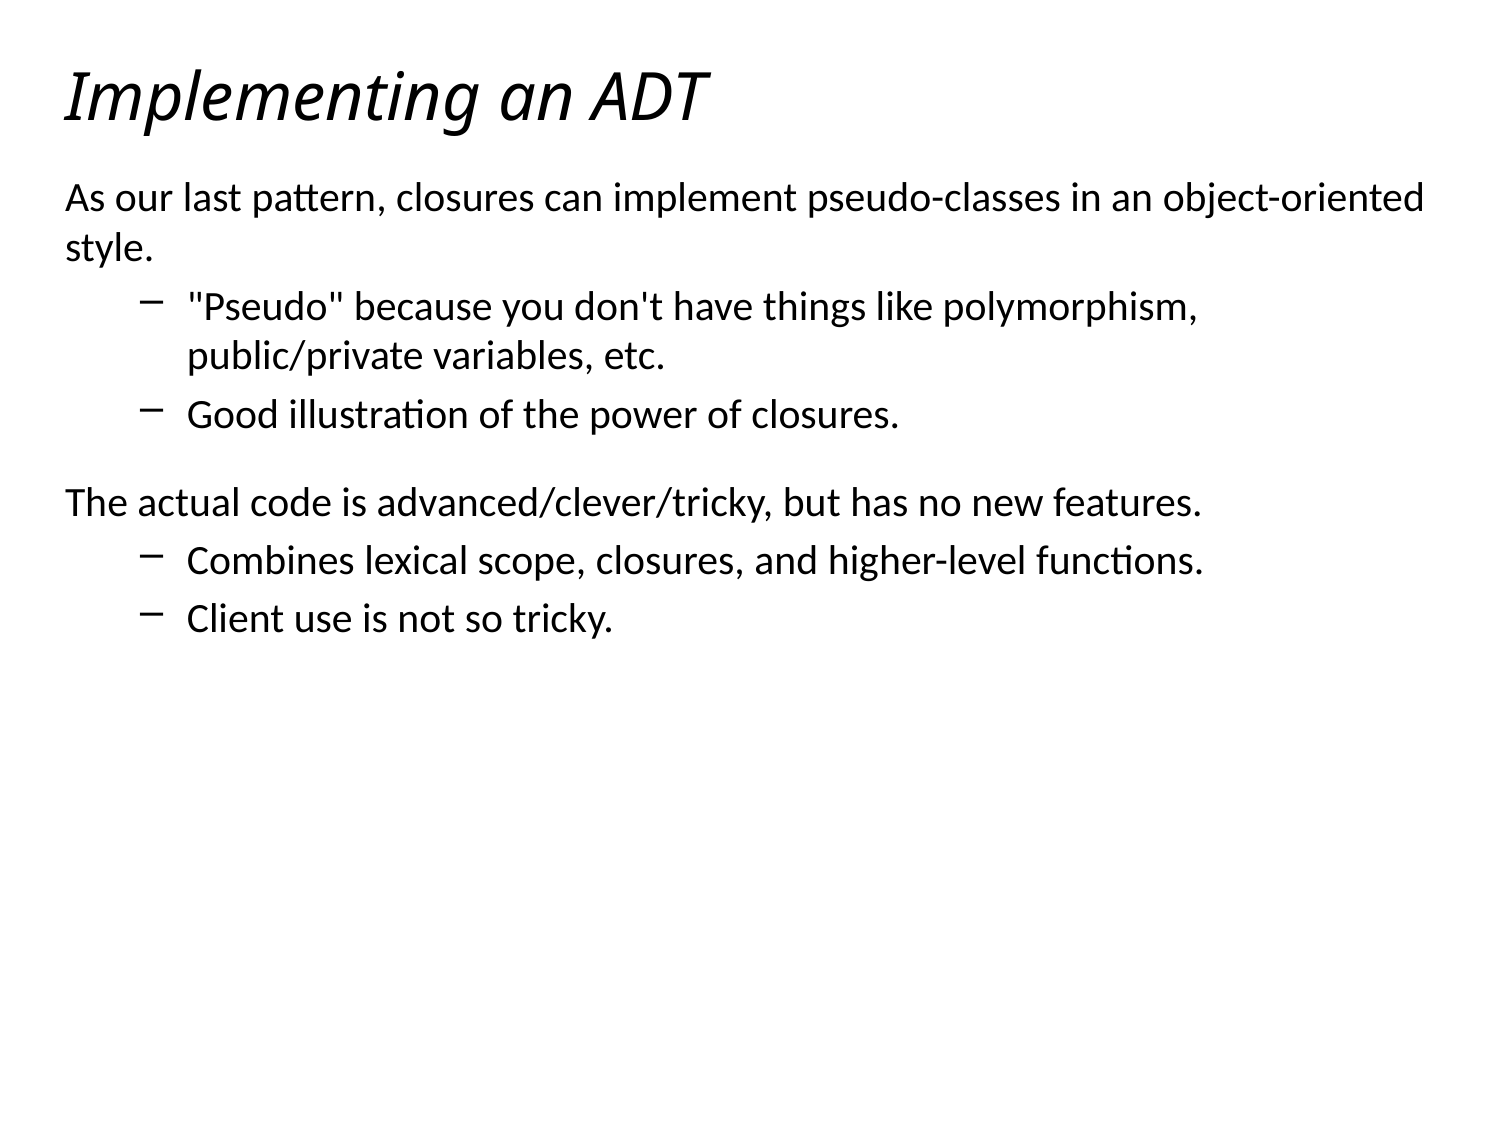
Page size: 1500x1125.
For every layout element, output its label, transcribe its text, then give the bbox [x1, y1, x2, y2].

list As our last pattern, closures can implement pseudo-classes in an object-oriented style. "Pseudo" because you don't have things like polymorphism, public/private variables, etc. Good illustration of the power of closures. The actual code is advanced/clever/tricky, but has no new features. Combines lexical scope, closures, and higher-level functions. Client use is not so tricky. [49, 162, 1451, 1001]
title Implementing an ADT [49, 49, 1451, 138]
